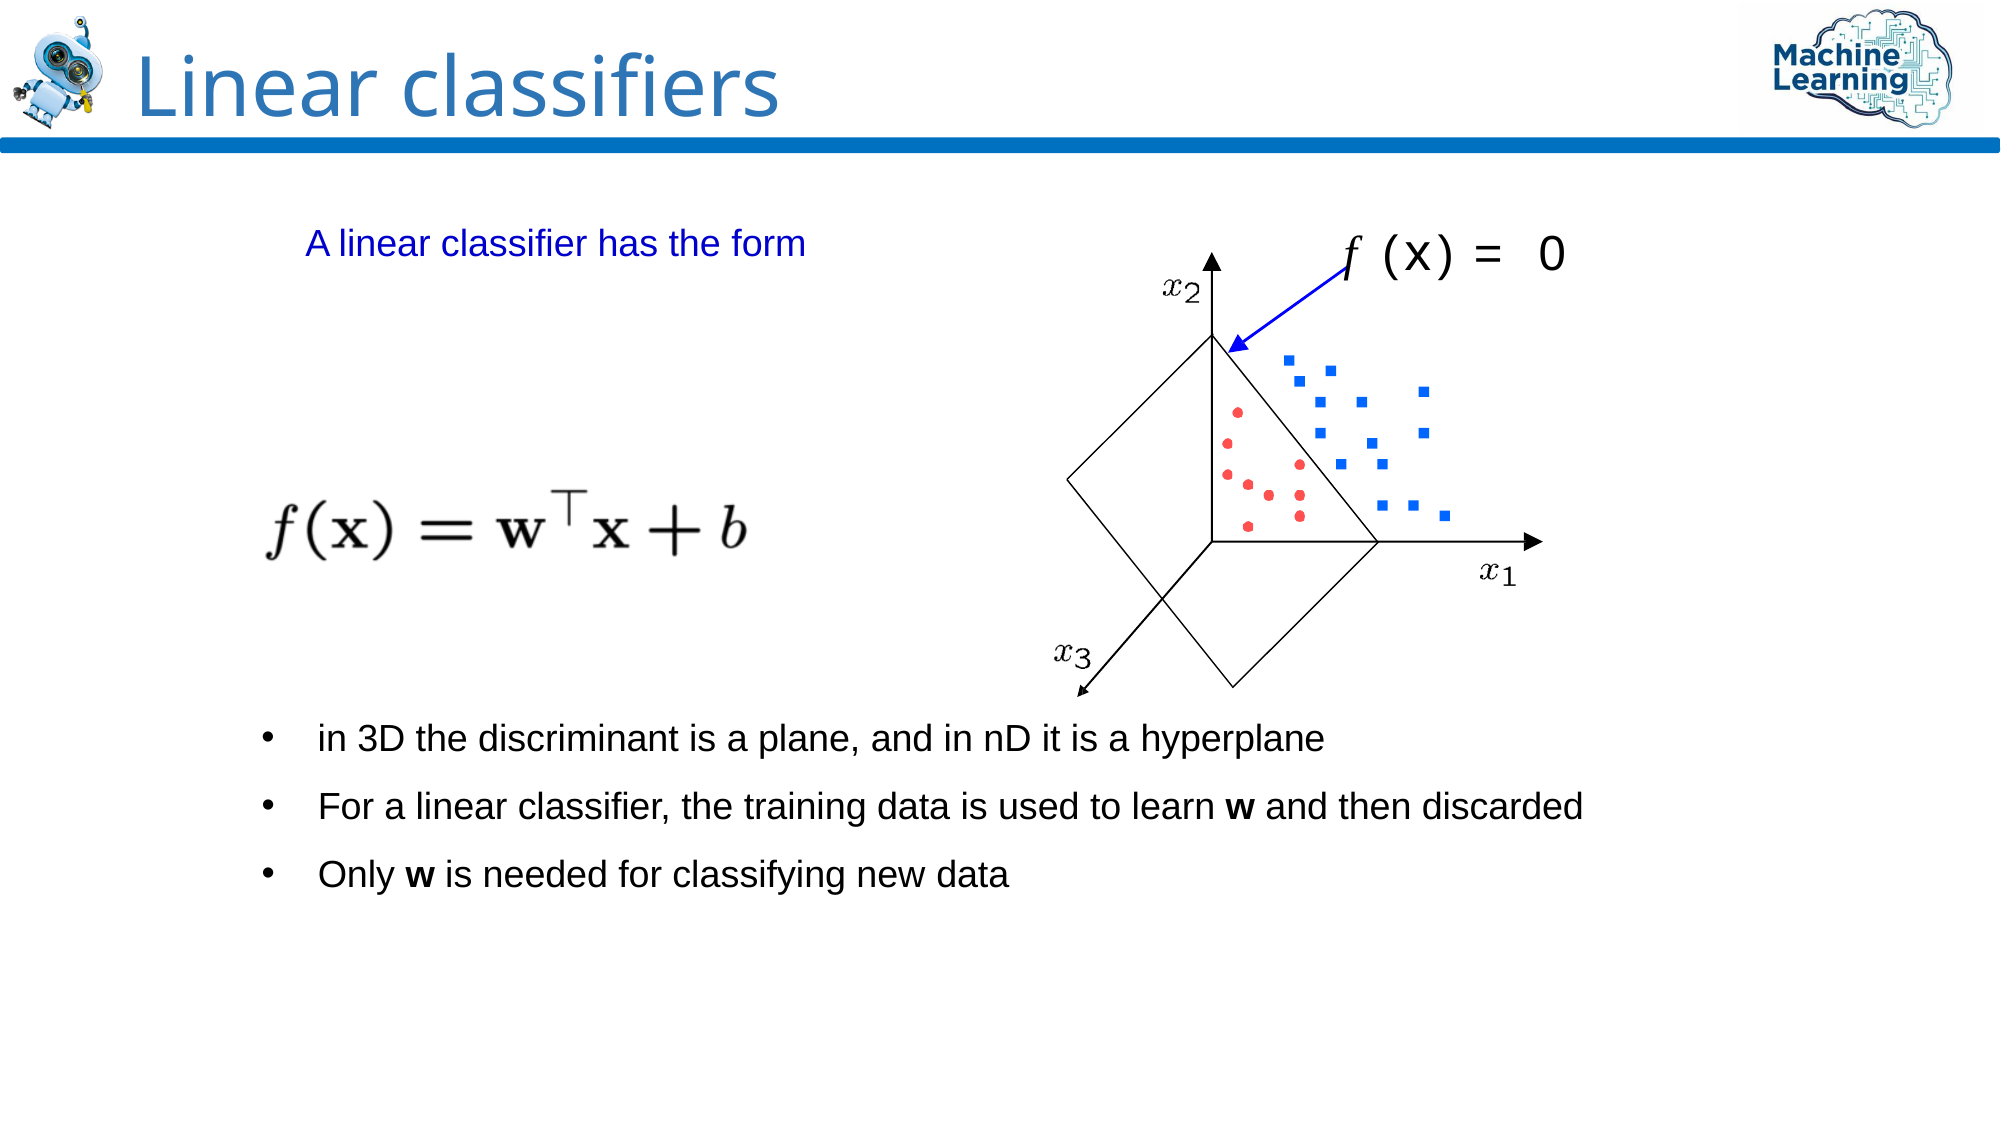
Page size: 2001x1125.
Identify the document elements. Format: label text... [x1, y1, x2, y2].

text_box [1367, 438, 1378, 449]
text_box [1315, 396, 1326, 408]
text_box [1378, 532, 1543, 552]
text_box [1232, 407, 1243, 418]
picture [248, 480, 811, 588]
text_box [1162, 279, 1200, 303]
text_box in 3D the discriminant is a plane, and in nD it is a hyperplane For a linear classifier, the training data is used to learn w and then discarded Only w is needed for classifying new data [259, 711, 1823, 895]
text_box f (x) = 0 [1341, 216, 1747, 281]
text_box [1077, 599, 1162, 697]
text_box [1325, 365, 1337, 377]
text_box [1202, 251, 1222, 334]
text_box [1377, 459, 1388, 470]
text_box [1439, 510, 1450, 522]
text_box [1408, 500, 1419, 511]
text_box [1294, 490, 1305, 501]
text_box [1051, 643, 1091, 669]
picture [9, 0, 113, 137]
text_box [1315, 427, 1326, 439]
text_box [1162, 541, 1213, 599]
text_box [1356, 396, 1368, 408]
text_box [1377, 500, 1388, 511]
text_box [1479, 563, 1516, 587]
text_box A linear classifier has the form [303, 216, 811, 264]
text_box [1294, 376, 1305, 387]
text_box [1263, 490, 1274, 501]
text_box [1336, 459, 1347, 470]
text_box [1294, 459, 1305, 470]
text_box [1284, 355, 1295, 366]
text_box [1222, 438, 1233, 449]
text_box [1294, 510, 1305, 522]
text_box [1222, 469, 1233, 480]
text_box [1242, 521, 1254, 532]
text_box [1418, 386, 1430, 397]
text_box Linear classifiers [132, 31, 1159, 134]
text_box [1228, 269, 1341, 353]
text_box [1242, 479, 1254, 490]
picture [1738, 3, 1984, 134]
text_box [1418, 427, 1430, 439]
